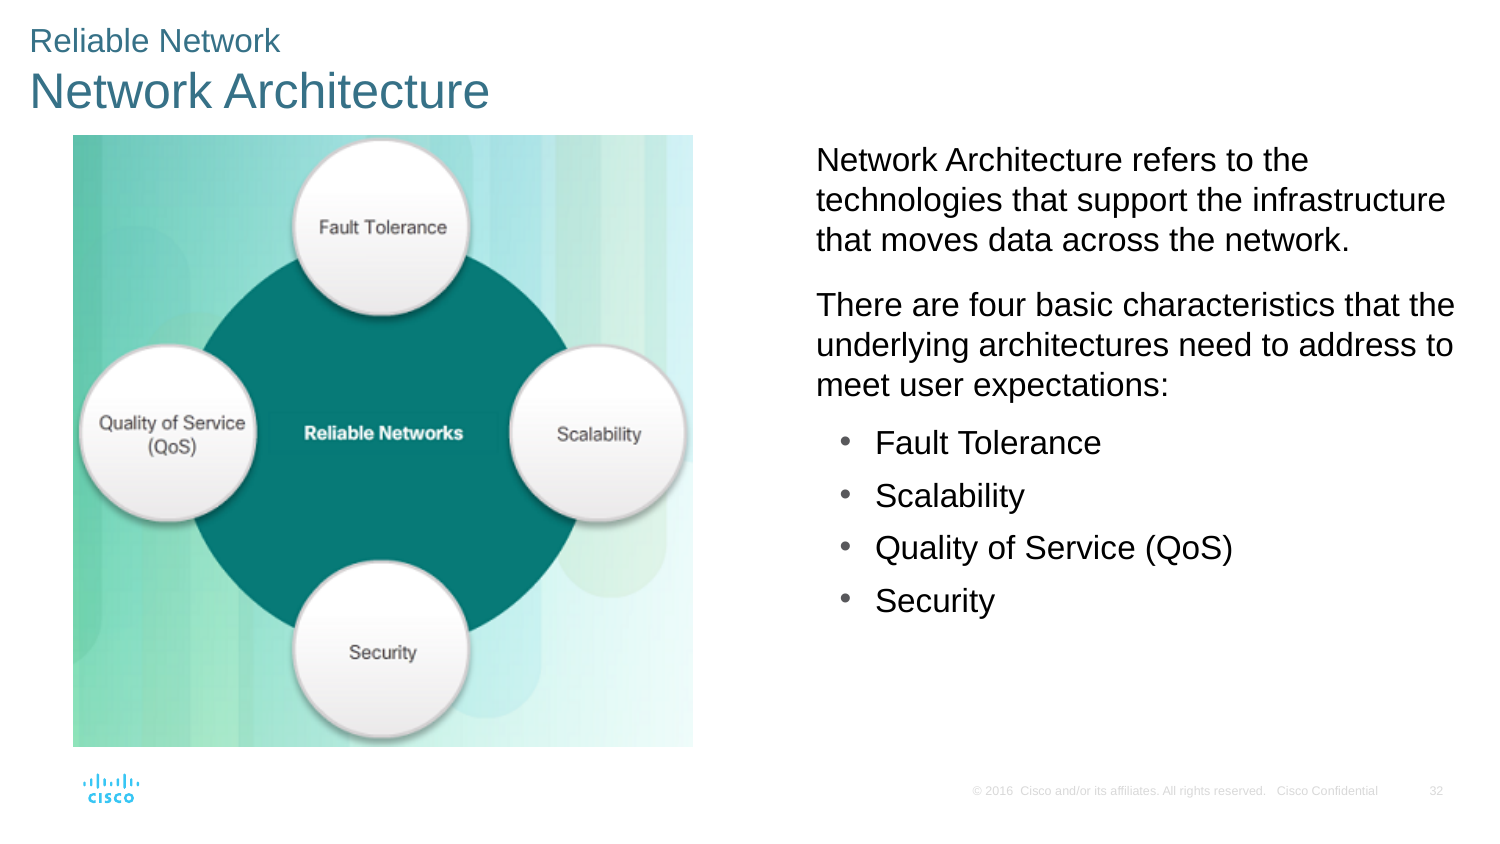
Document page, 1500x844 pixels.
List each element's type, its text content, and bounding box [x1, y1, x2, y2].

title Reliable Network Network Architecture [14, 6, 1500, 131]
list Network Architecture refers to the technologies that support the infrastructure that moves data across the network. There are four basic characteristics that the underlying architectures need to address to meet user expectations: Fault Tolerance Scalability Quality of Service (QoS) Security [801, 68, 1489, 737]
picture [73, 134, 693, 747]
